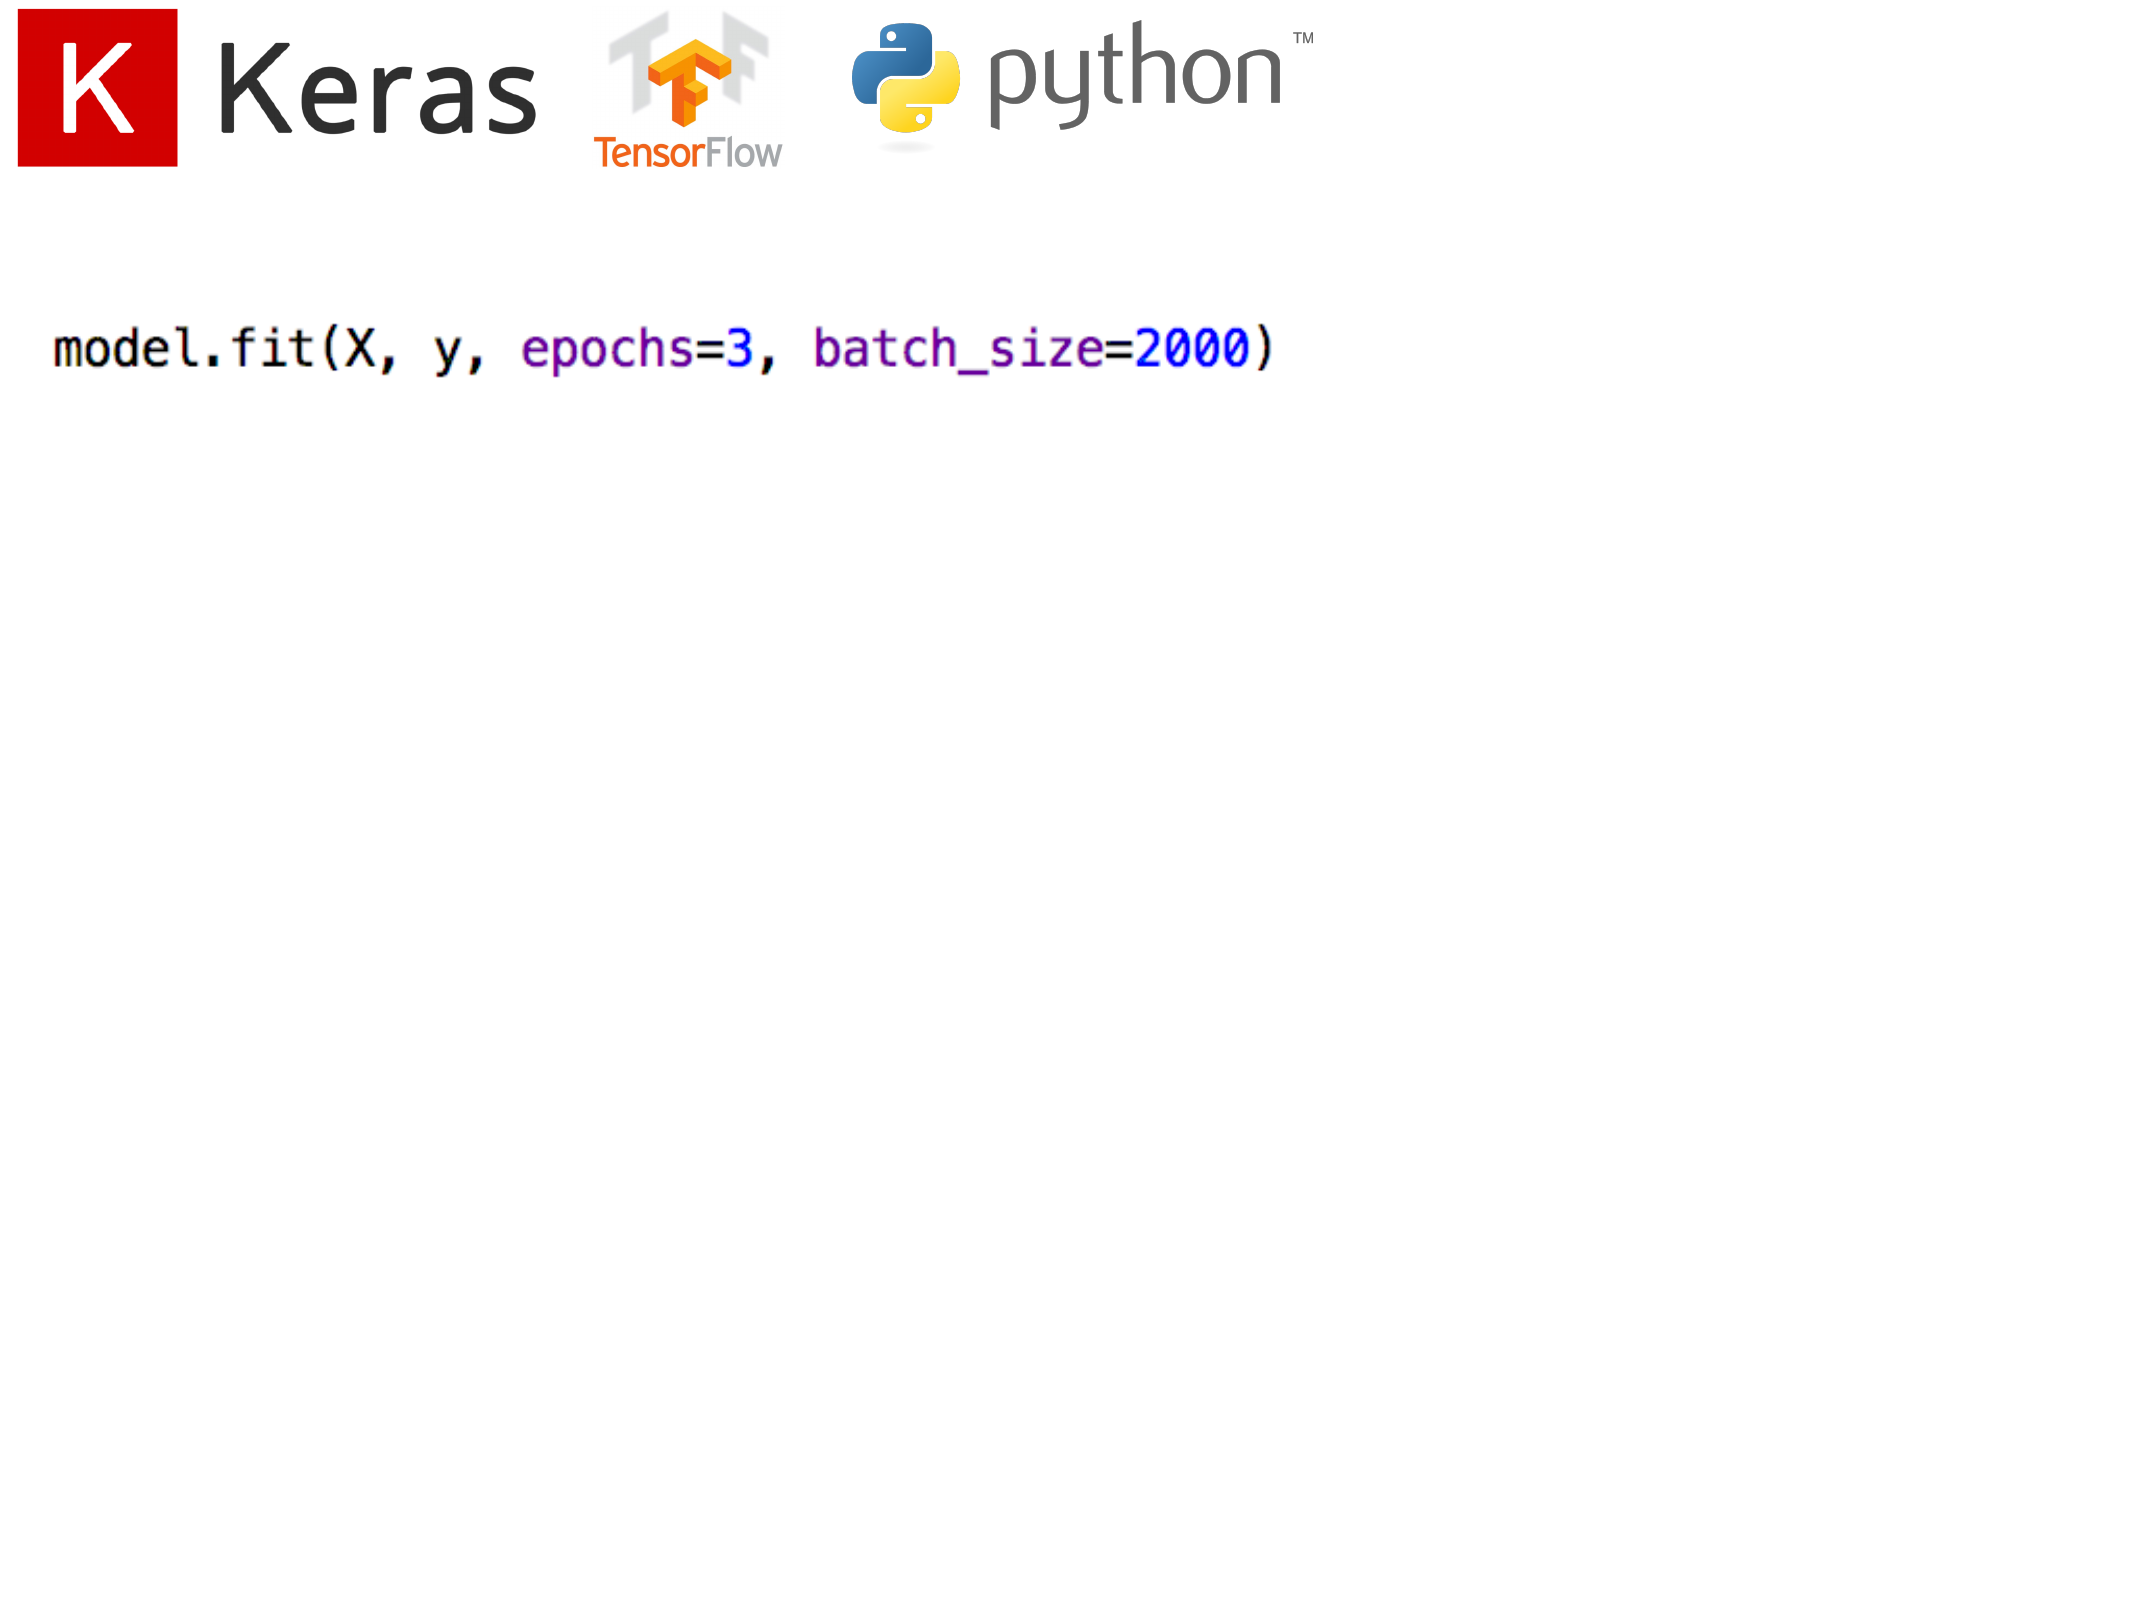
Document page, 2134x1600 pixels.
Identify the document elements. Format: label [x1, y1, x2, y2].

picture [852, 20, 1313, 155]
picture [37, 312, 1284, 388]
picture [592, 5, 786, 169]
picture [14, 5, 574, 169]
